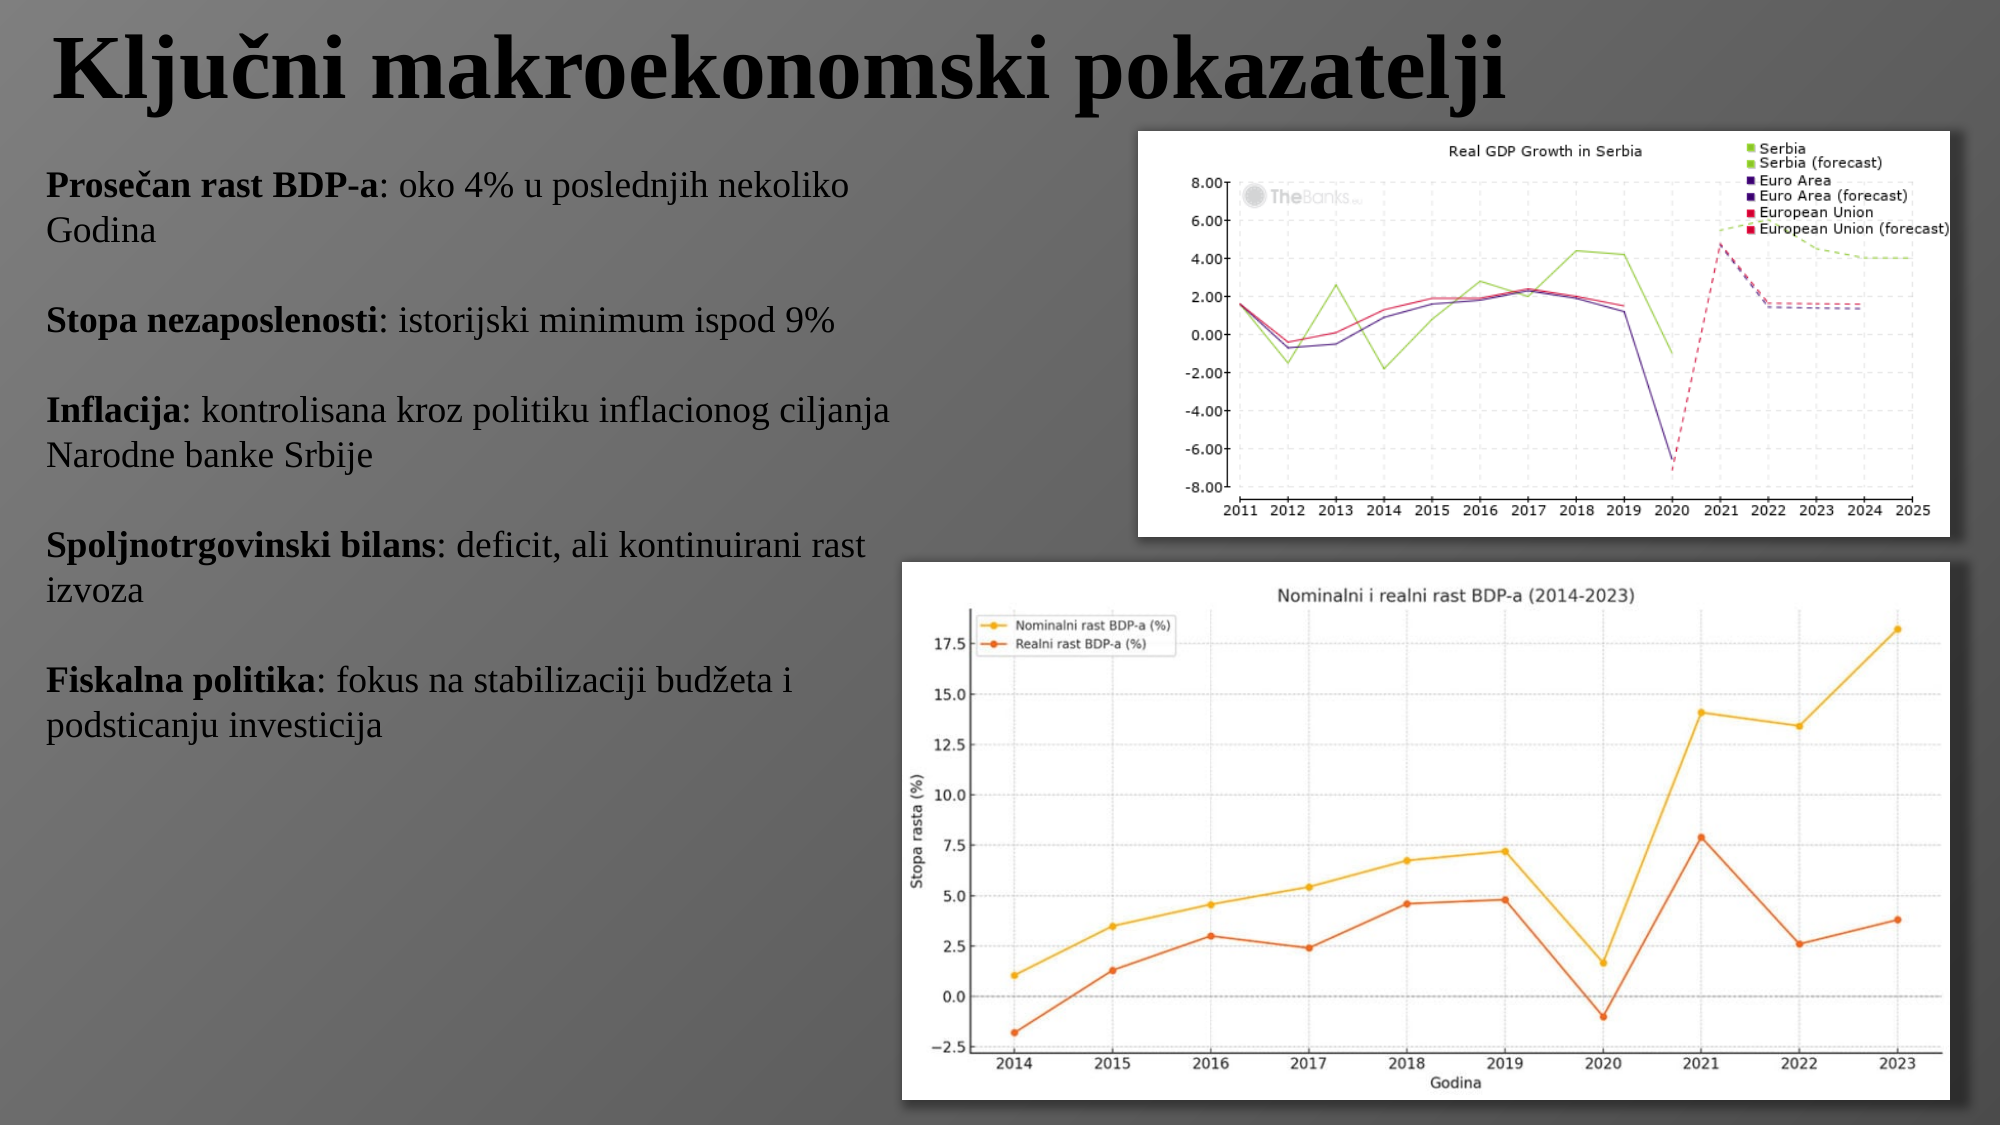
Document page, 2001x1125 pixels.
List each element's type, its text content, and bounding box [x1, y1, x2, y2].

text_box Ključni makroekonomski pokazatelji [37, 0, 1525, 125]
picture [902, 562, 1950, 1100]
text_box [0, 0, 2000, 1125]
picture [1138, 131, 1950, 537]
text_box Prosečan rast BDP-a: oko 4% u poslednjih nekoliko Godina Stopa nezaposlenosti: istorijski minimum ispod 9% Inflacija: kontrolisana kroz politiku inflacionog ciljanja Narodne banke Srbije Spoljnotrgovinski bilans: deficit, ali kontinuirani rast izvoza Fiskalna politika: fokus na stabilizaciji budžeta i podsticanju investicija [31, 152, 925, 753]
